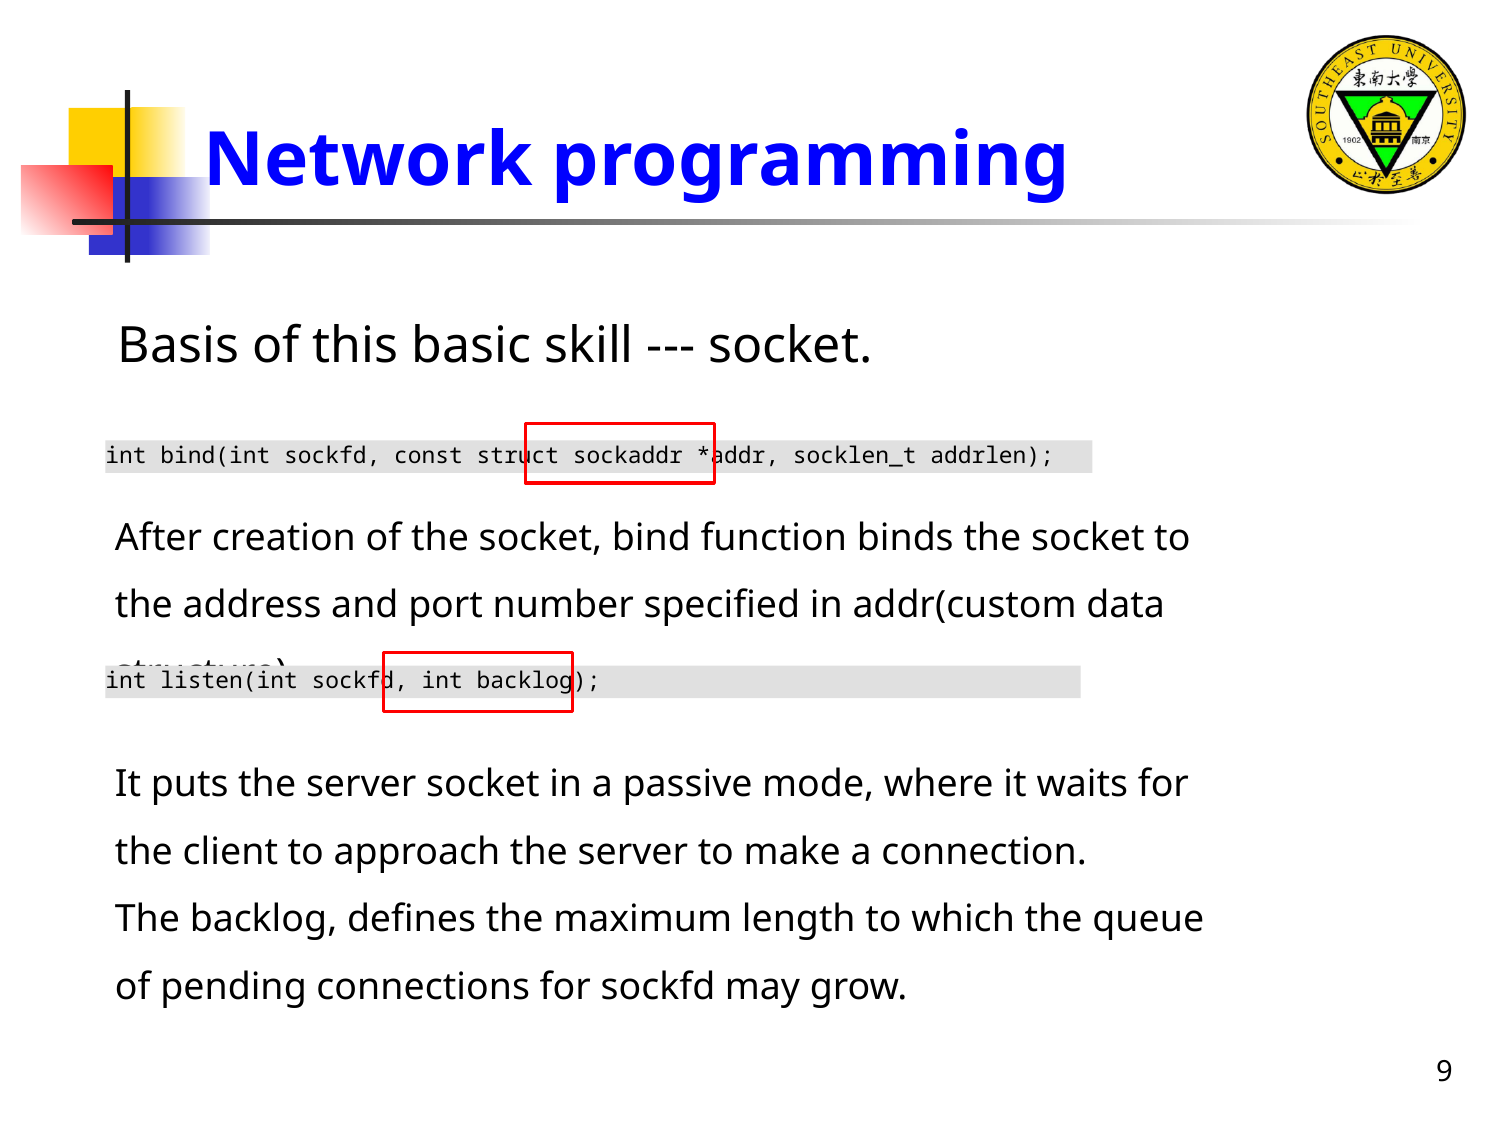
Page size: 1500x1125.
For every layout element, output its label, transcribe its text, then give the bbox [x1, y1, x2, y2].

slide_number 9 [1155, 1024, 1468, 1100]
text_box int bind(int sockfd, const struct sockaddr *addr, socklen_t addrlen); [715, 440, 1093, 473]
text_box [383, 652, 573, 712]
picture [1304, 32, 1467, 195]
text_box It puts the server socket in a passive mode, where it waits for the client to approach the server to make a connection. The backlog, defines the maximum length to which the queue of pending connections for sockfd may grow. [100, 729, 1259, 1014]
text_box [525, 423, 715, 484]
text_box After creation of the socket, bind function binds the socket to the address and port number specified in addr(custom data structure). [100, 483, 1247, 701]
text_box int listen(int sockfd, int backlog); [573, 665, 1081, 699]
text_box Basis of this basic skill --- socket. [103, 274, 1400, 380]
text_box int listen(int sockfd, int backlog); [105, 665, 383, 699]
title Network programming [188, 35, 1468, 208]
text_box int bind(int sockfd, const struct sockaddr *addr, socklen_t addrlen); [105, 440, 525, 473]
